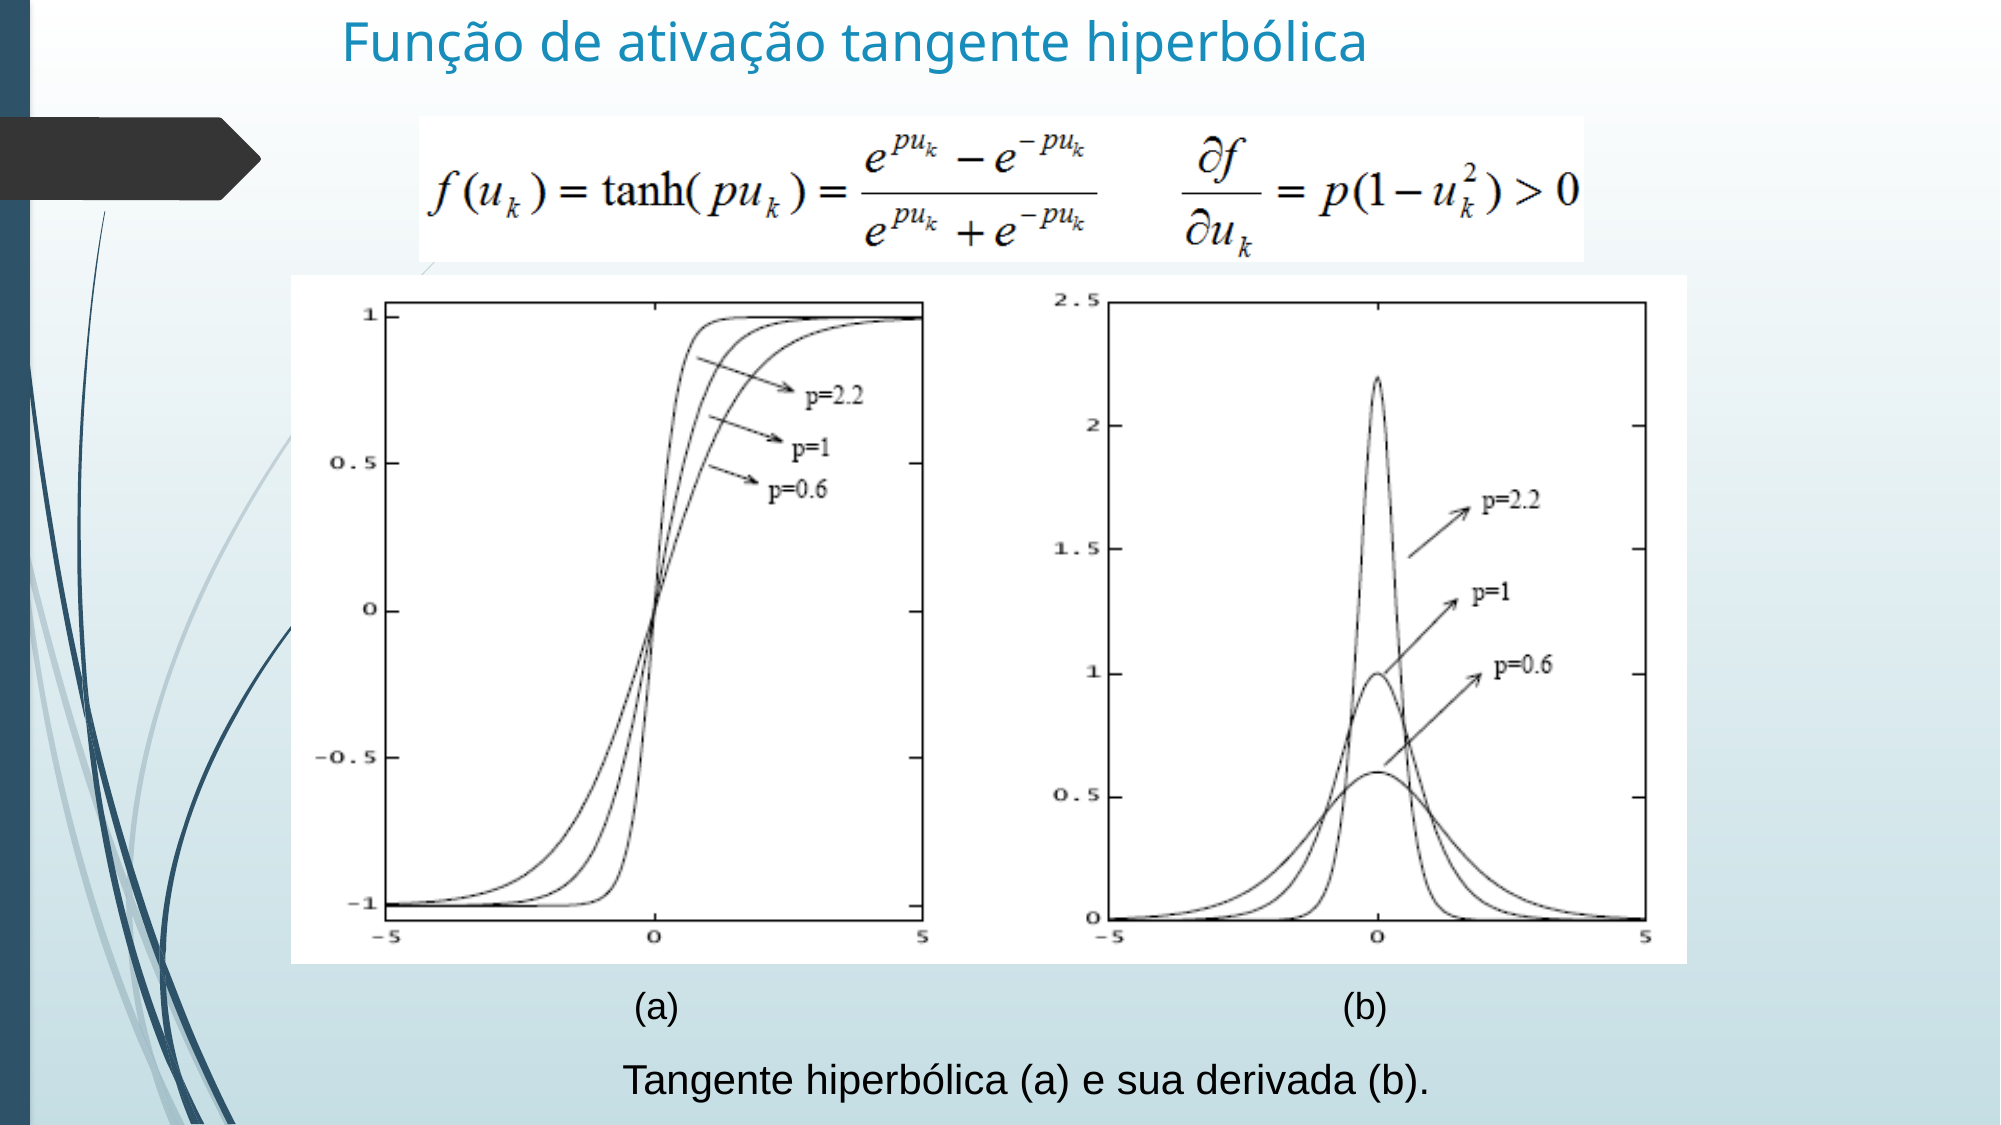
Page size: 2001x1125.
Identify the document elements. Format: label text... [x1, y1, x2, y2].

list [290, 275, 1687, 965]
picture [419, 116, 1585, 262]
title Função de ativação tangente hiperbólica [326, 0, 1677, 81]
text_box (a) [619, 974, 695, 1035]
text_box Tangente hiperbólica (a) e sua derivada (b). [607, 1045, 1446, 1111]
text_box (b) [1327, 974, 1404, 1035]
